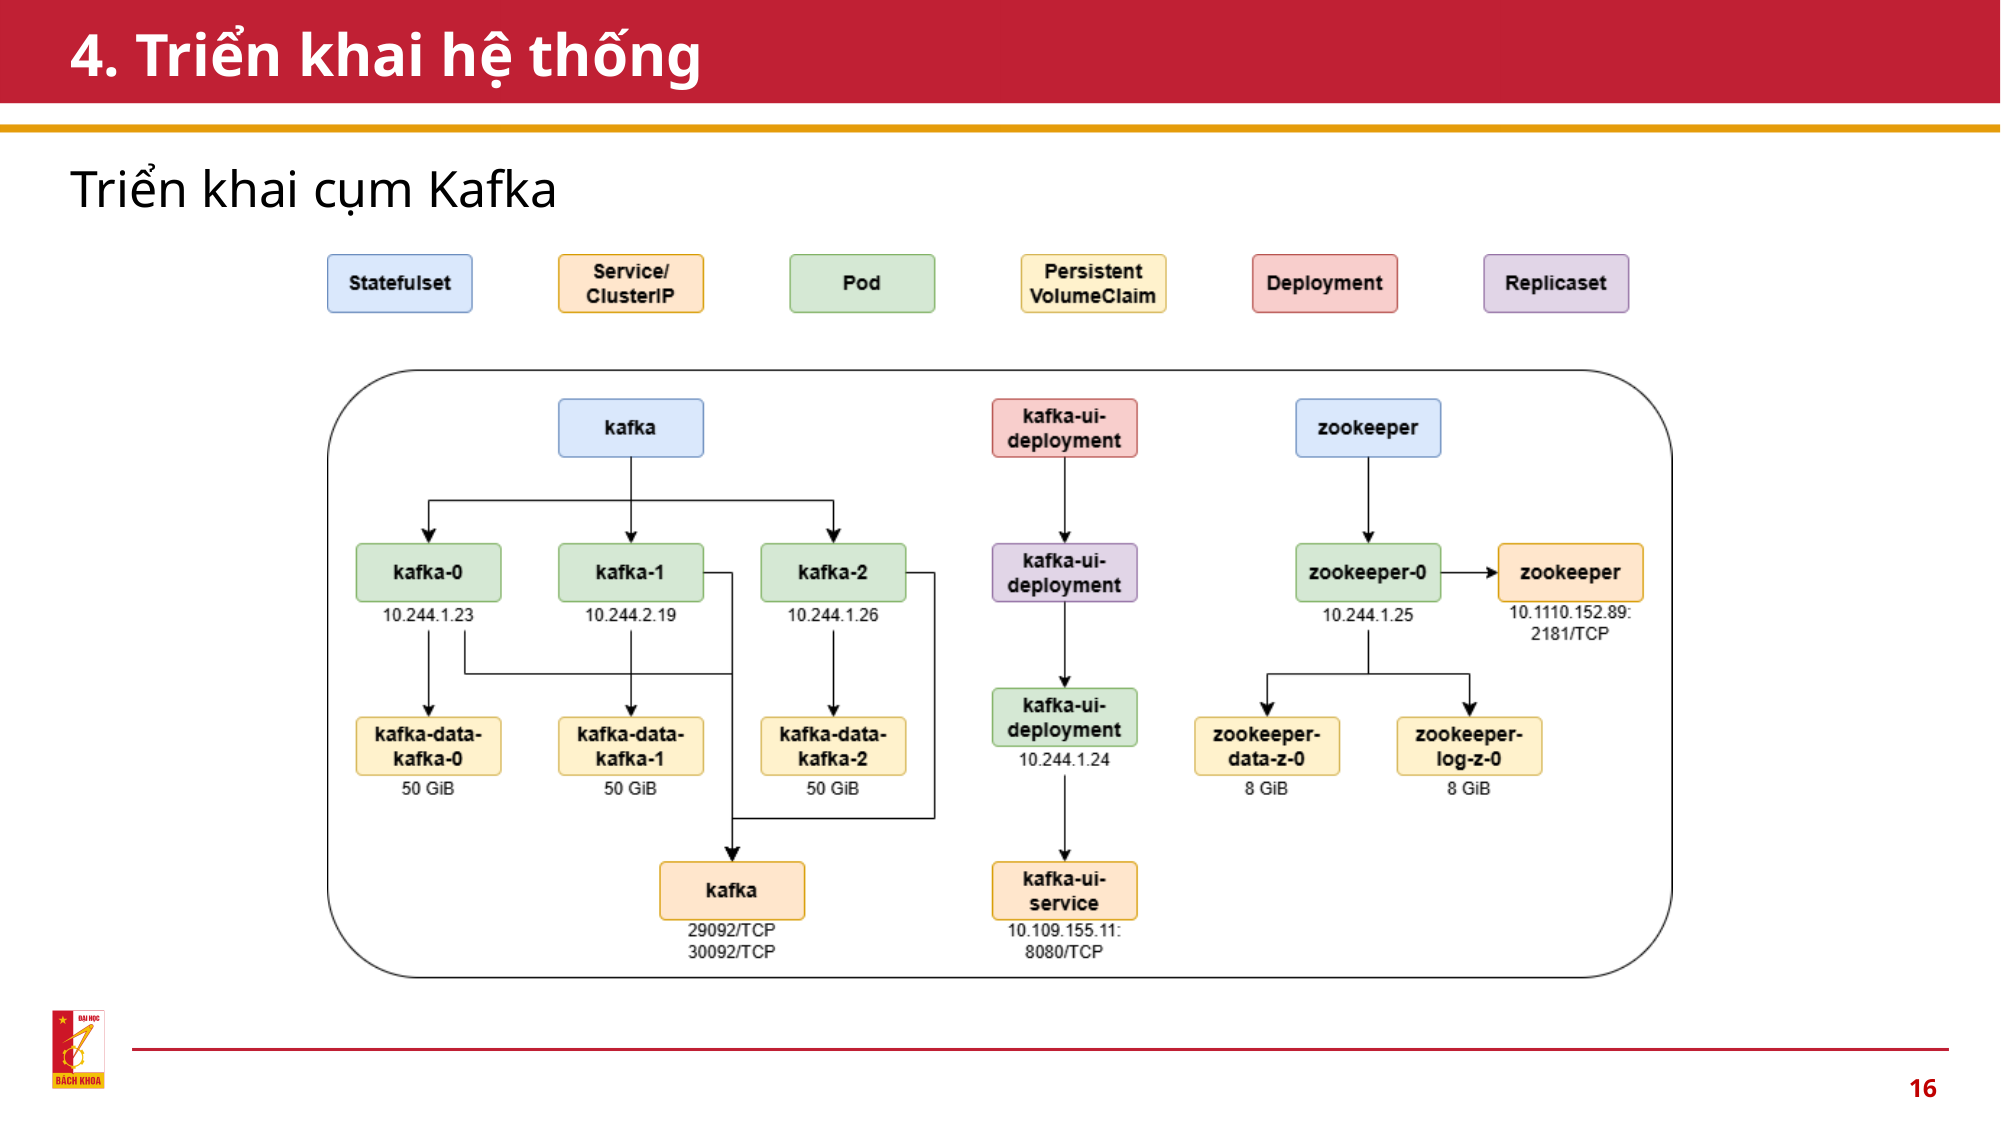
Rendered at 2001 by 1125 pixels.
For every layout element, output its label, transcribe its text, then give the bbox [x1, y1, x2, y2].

list Triển khai cụm Kafka [55, 157, 1945, 968]
title 4. Triển khai hệ thống [55, 18, 1945, 90]
picture [0, 0, 2001, 1125]
slide_number 16 [1502, 1065, 1953, 1125]
